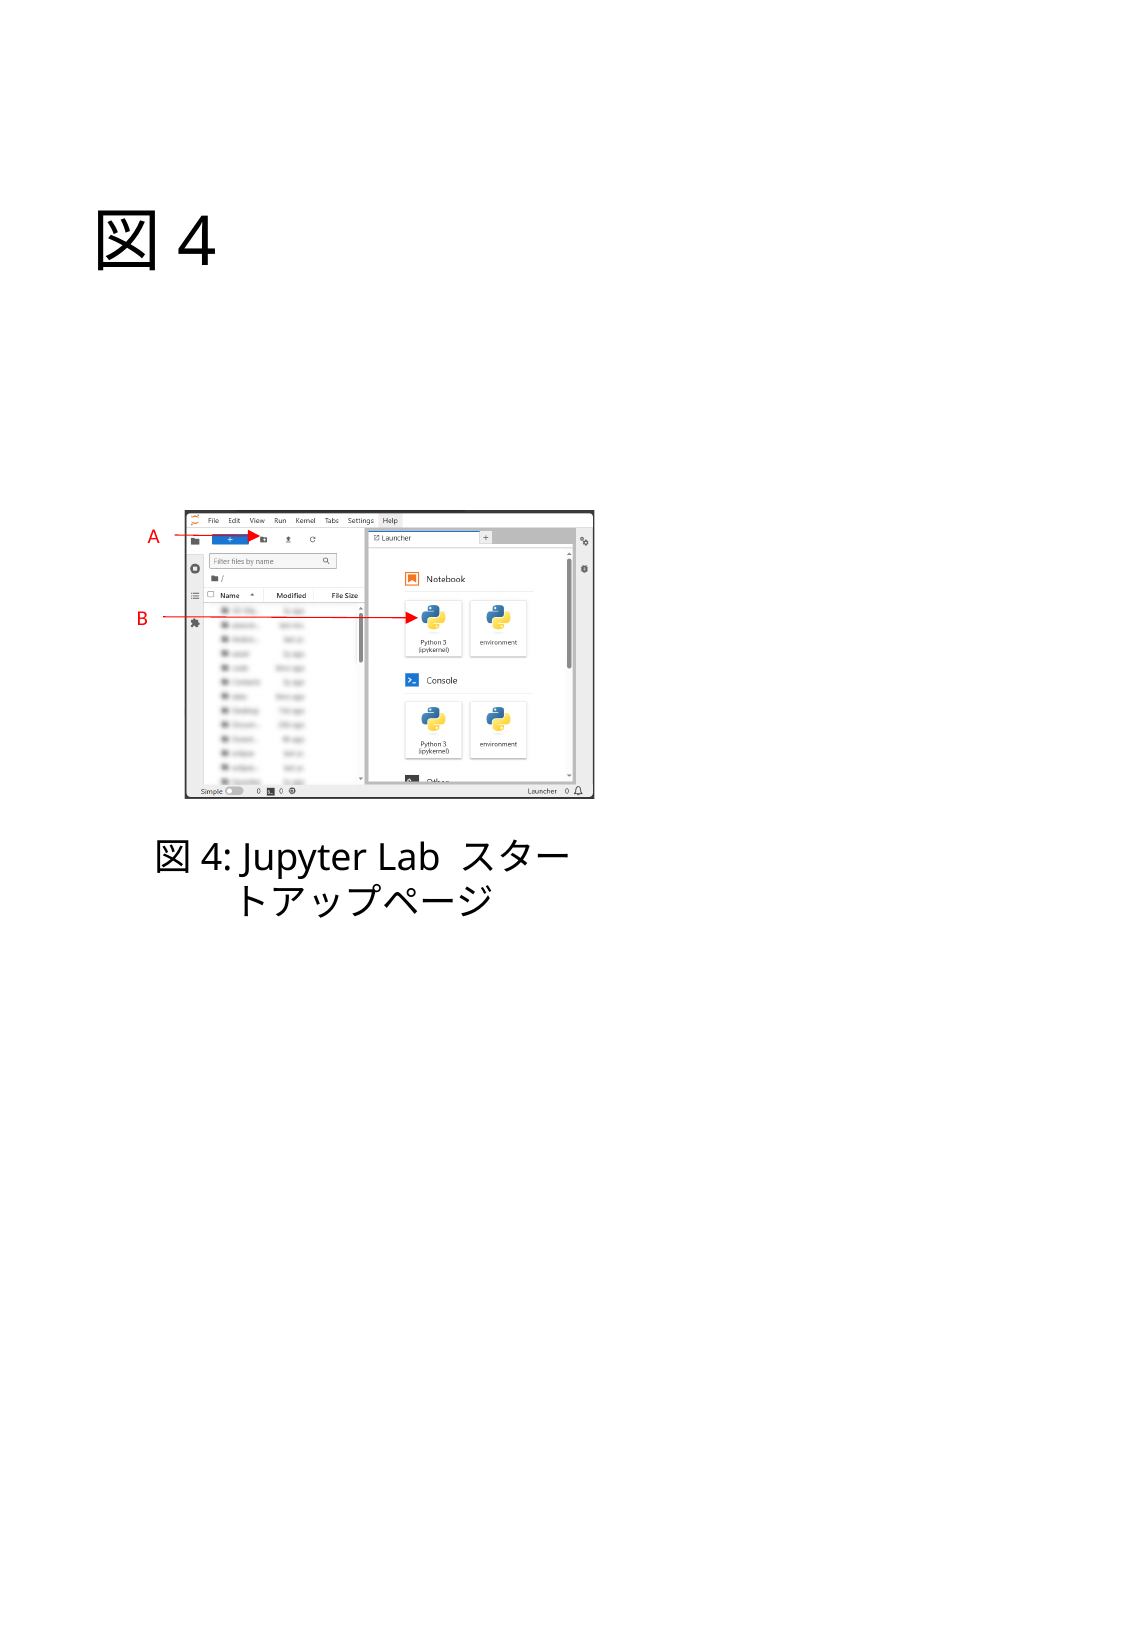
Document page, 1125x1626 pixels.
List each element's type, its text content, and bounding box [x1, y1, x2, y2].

text_box 図4: Jupyter Lab スタートアップページ [31, 825, 595, 930]
title 図4 [77, 86, 1048, 401]
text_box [120, 510, 595, 799]
